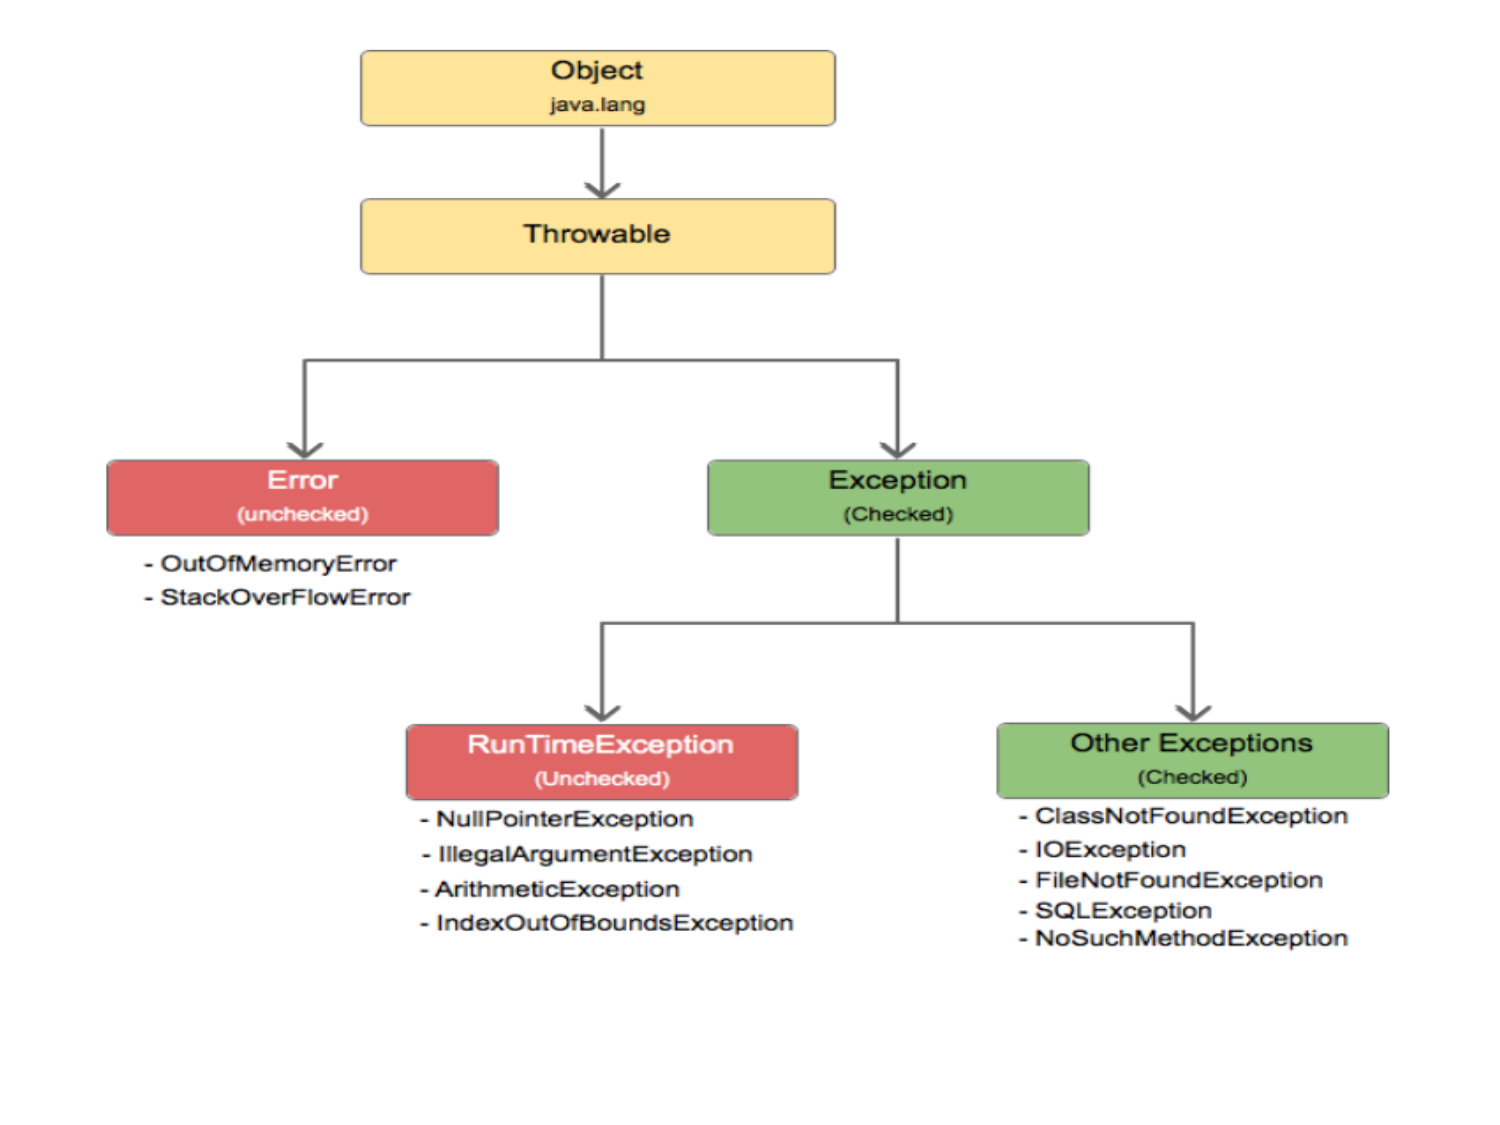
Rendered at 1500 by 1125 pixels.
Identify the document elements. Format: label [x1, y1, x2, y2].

list [74, 42, 1426, 958]
